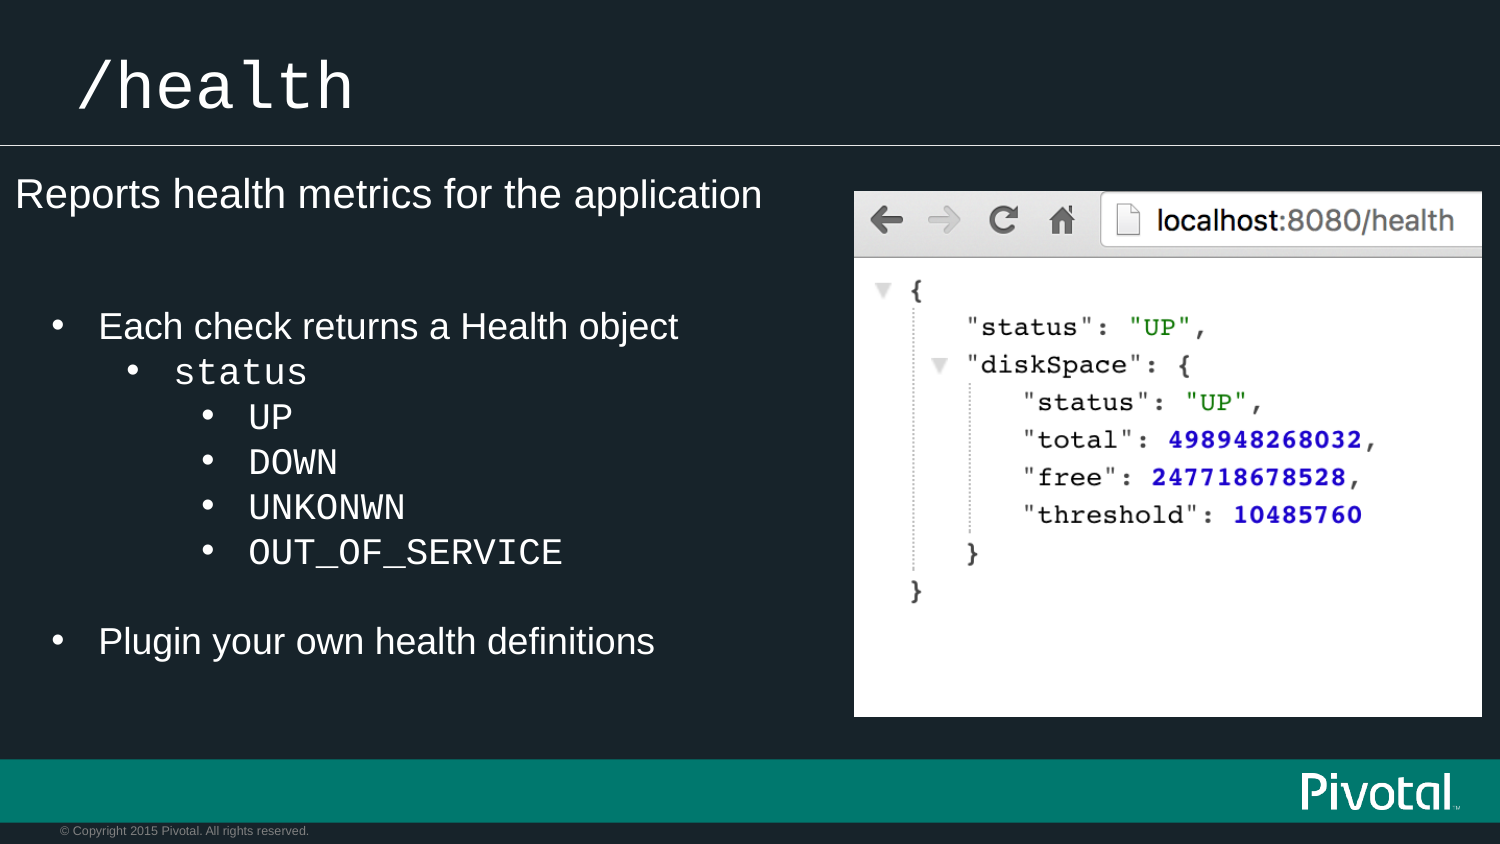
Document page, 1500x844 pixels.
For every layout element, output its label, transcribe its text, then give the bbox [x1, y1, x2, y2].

text_box Reports health metrics for the application [0, 159, 778, 224]
text_box Each check returns a Health object status UP DOWN UNKONWN OUT_OF_SERVICE Plugin your own health definitions [36, 294, 774, 669]
title /health [75, 52, 1425, 113]
picture [1302, 773, 1460, 810]
picture [854, 191, 1483, 718]
